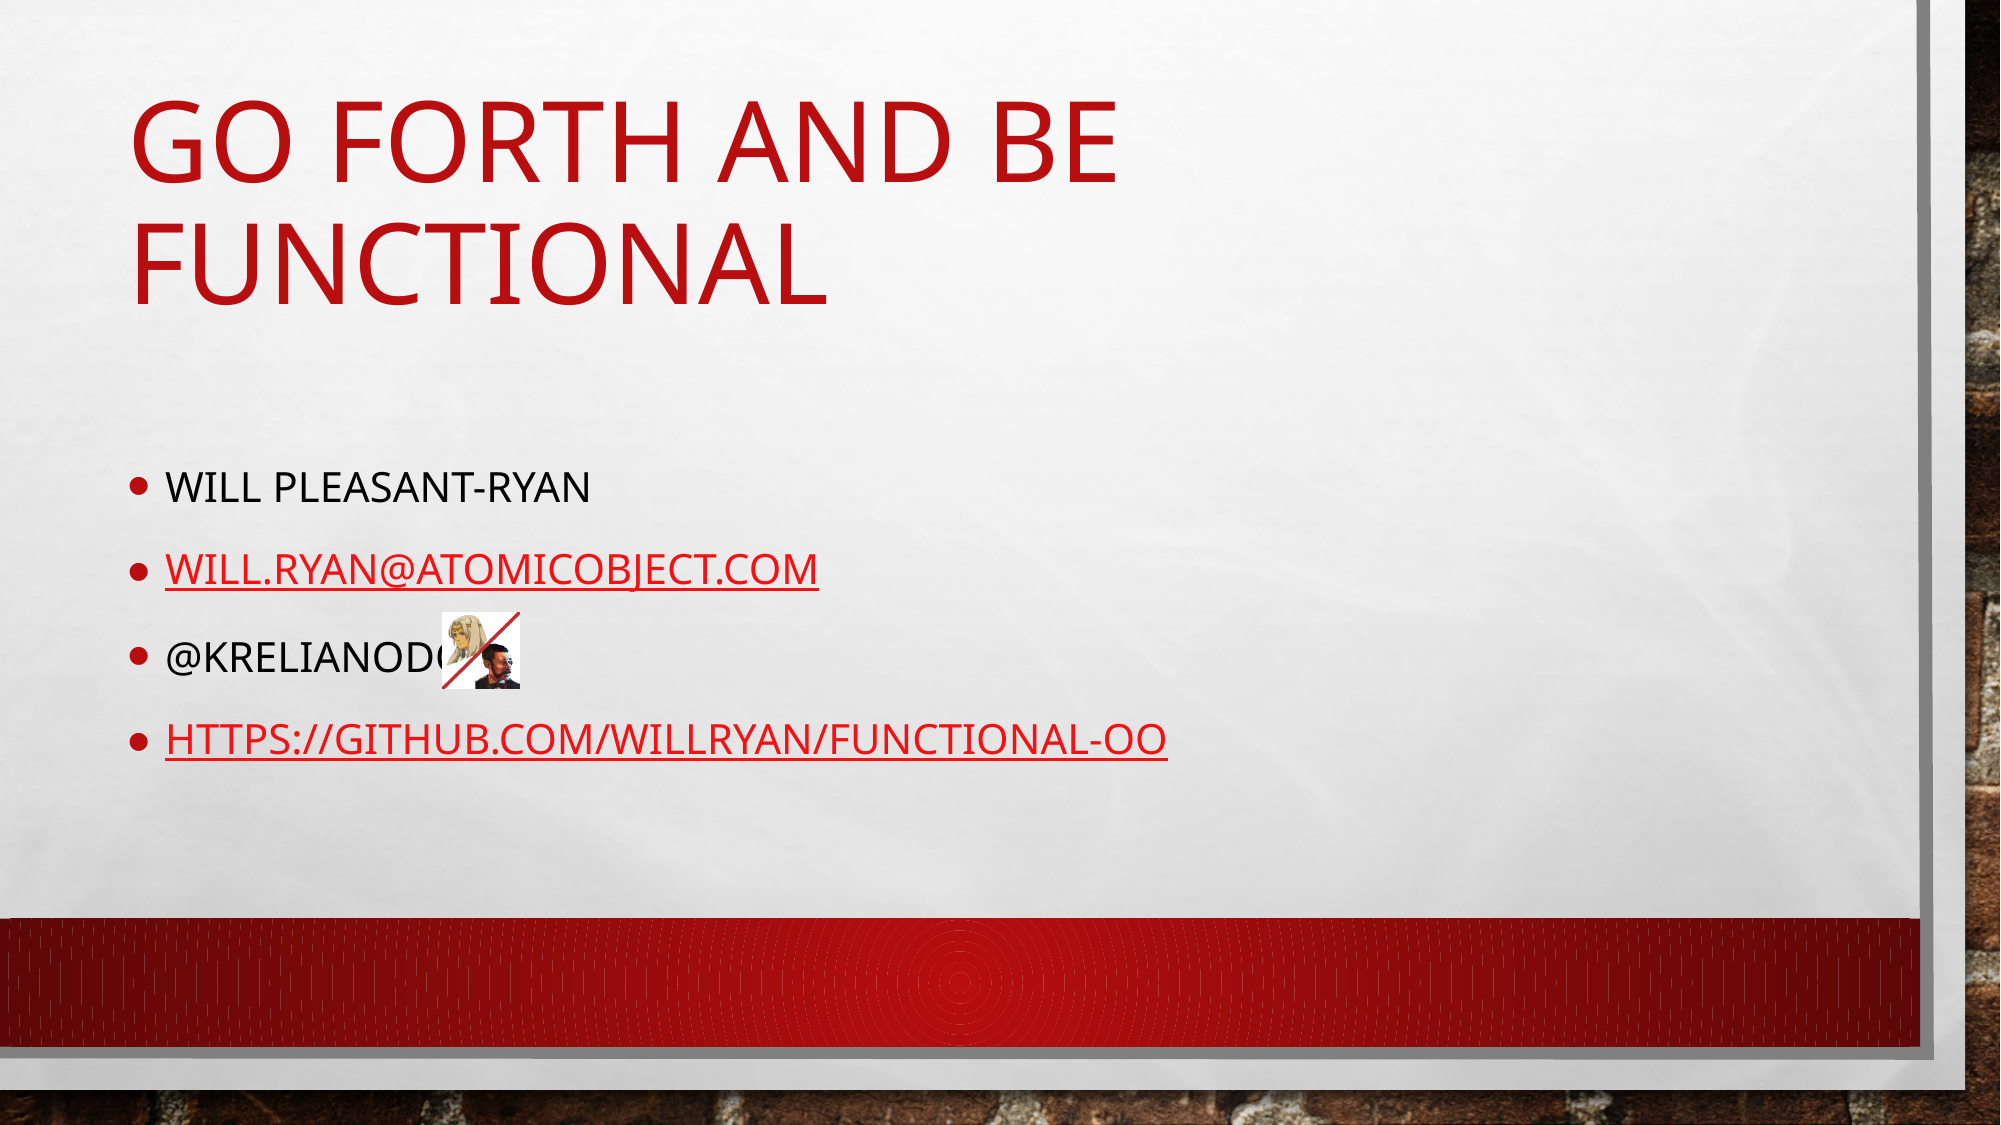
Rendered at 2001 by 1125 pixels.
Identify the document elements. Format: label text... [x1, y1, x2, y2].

list Will Pleasant-RYan will.ryan@atomicobject.com @KreliAnodos https://github.com/willryan/functional-oo [112, 338, 1818, 882]
picture [442, 612, 520, 690]
title Go forth and be functional [112, 112, 1818, 302]
picture [0, 0, 2000, 1125]
